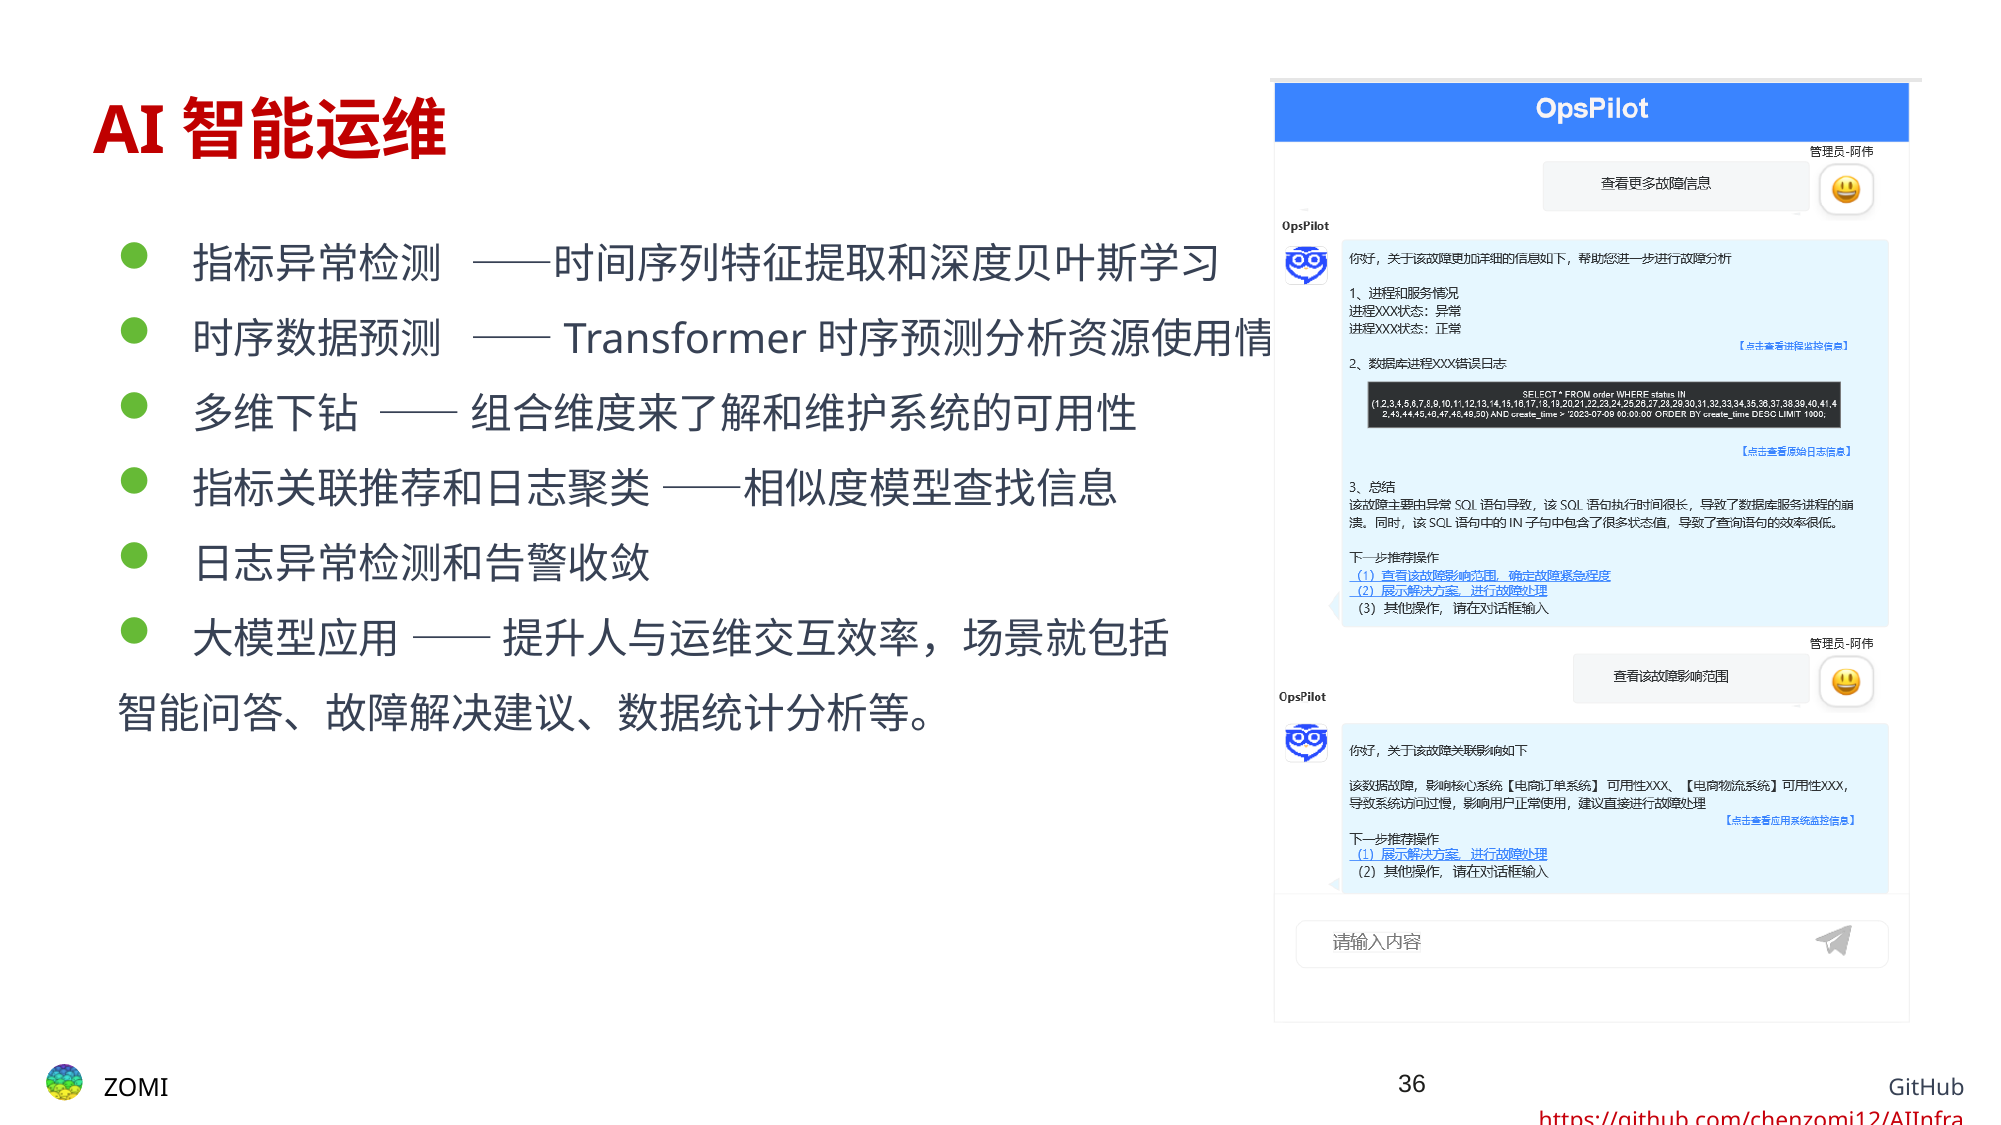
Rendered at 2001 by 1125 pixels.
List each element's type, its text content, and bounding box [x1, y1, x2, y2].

picture [47, 1065, 82, 1100]
picture [1269, 77, 1922, 1037]
list 指标异常检测 ——时间序列特征提取和深度贝叶斯学习 时序数据预测 ——Transformer时序预测分析资源使用情况 多维下钻 —— 组合维度来了解和维护系统的可用性 指标关联推荐和日志聚类 ——相似度模型查找信息 日志异常检测和告警收敛 大模型应用 —— 提升人与运维交互效率，场景就包括 智能问答、故障解决建议、数据统计分析等。 [102, 204, 1266, 1043]
title AI智能运维 [79, 78, 1267, 175]
